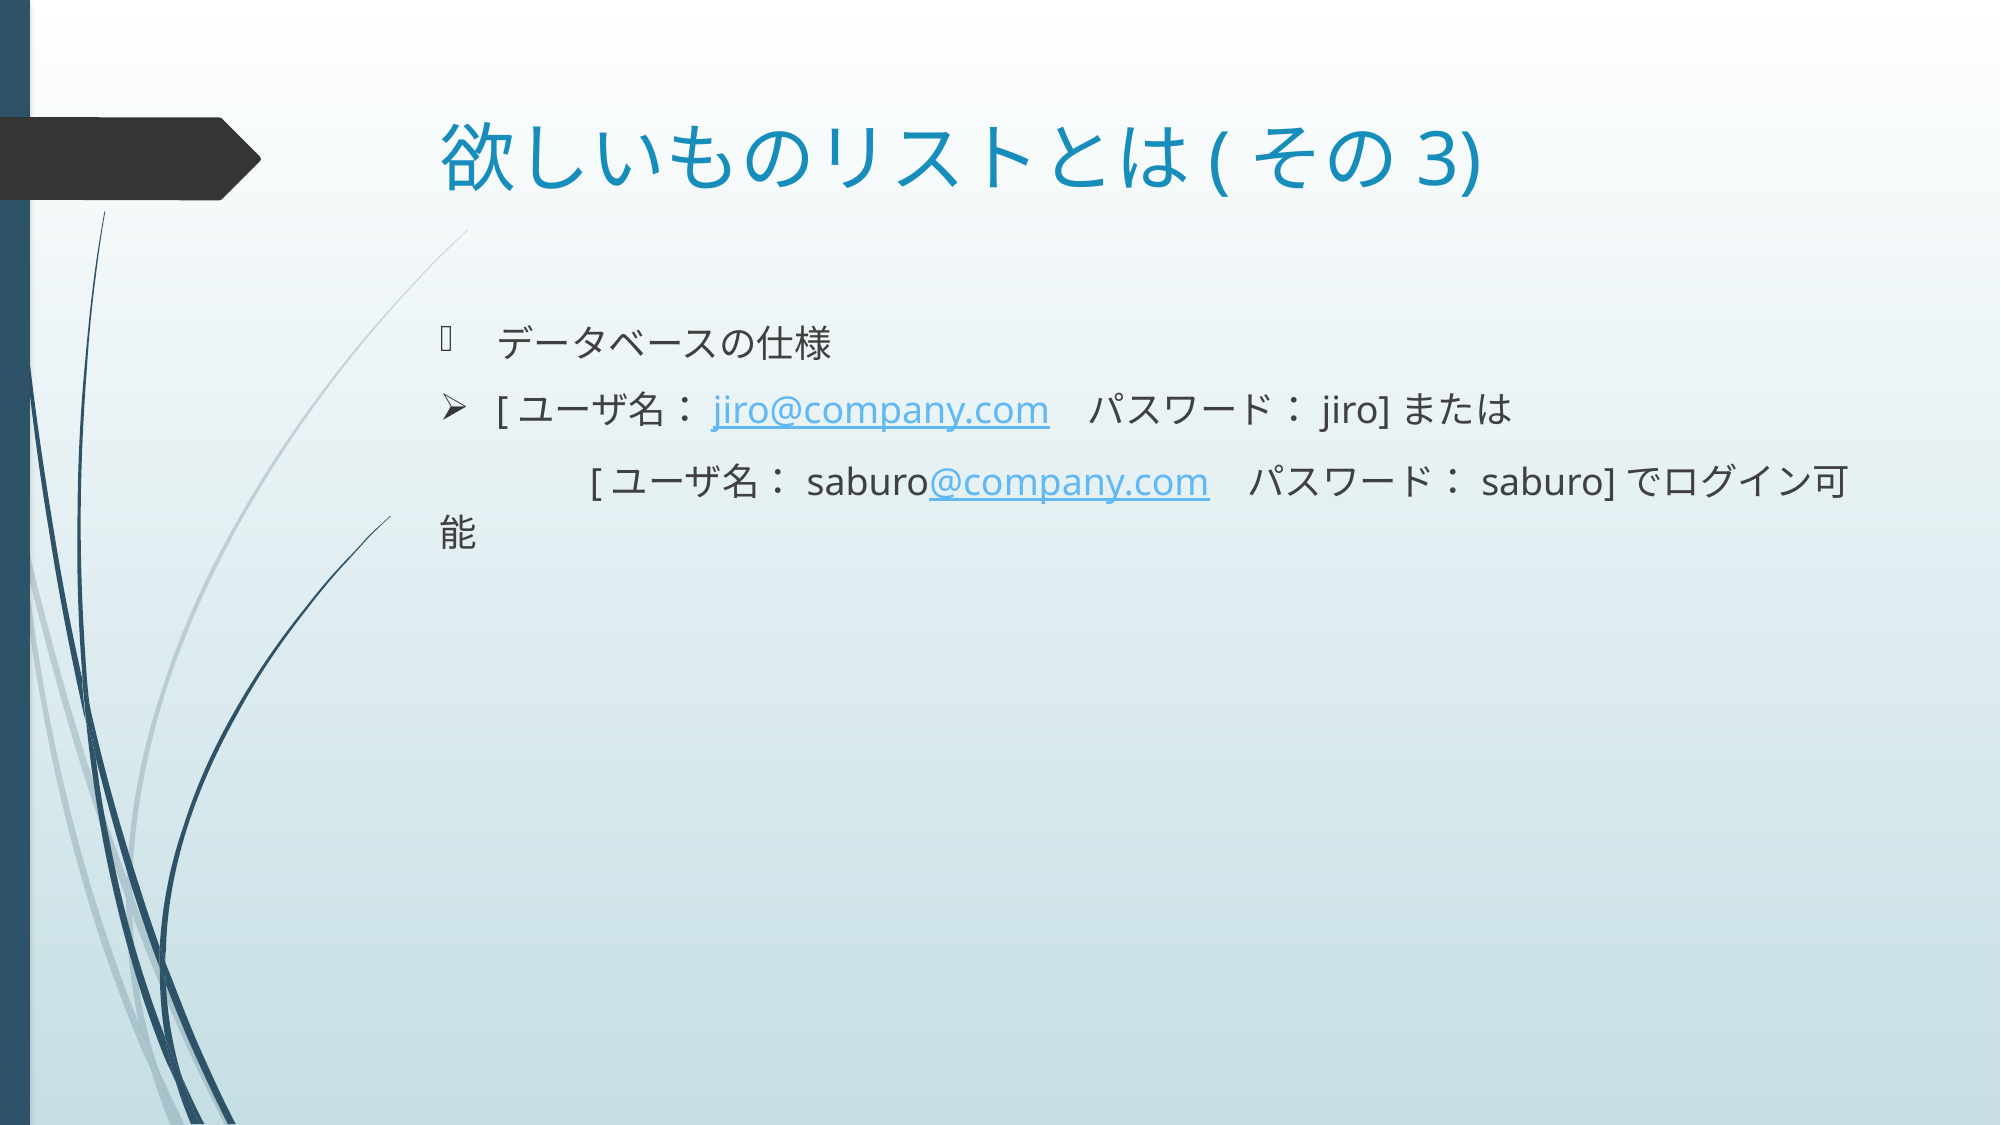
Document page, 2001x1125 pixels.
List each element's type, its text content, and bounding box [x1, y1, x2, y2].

list データベースの仕様 [ユーザ名：jiro@company.com パスワード：jiro]または [ユーザ名：saburo@company.com パスワード：saburo]でログイン可能 [424, 312, 1888, 970]
title 欲しいものリストとは(その3) [425, 102, 1888, 312]
